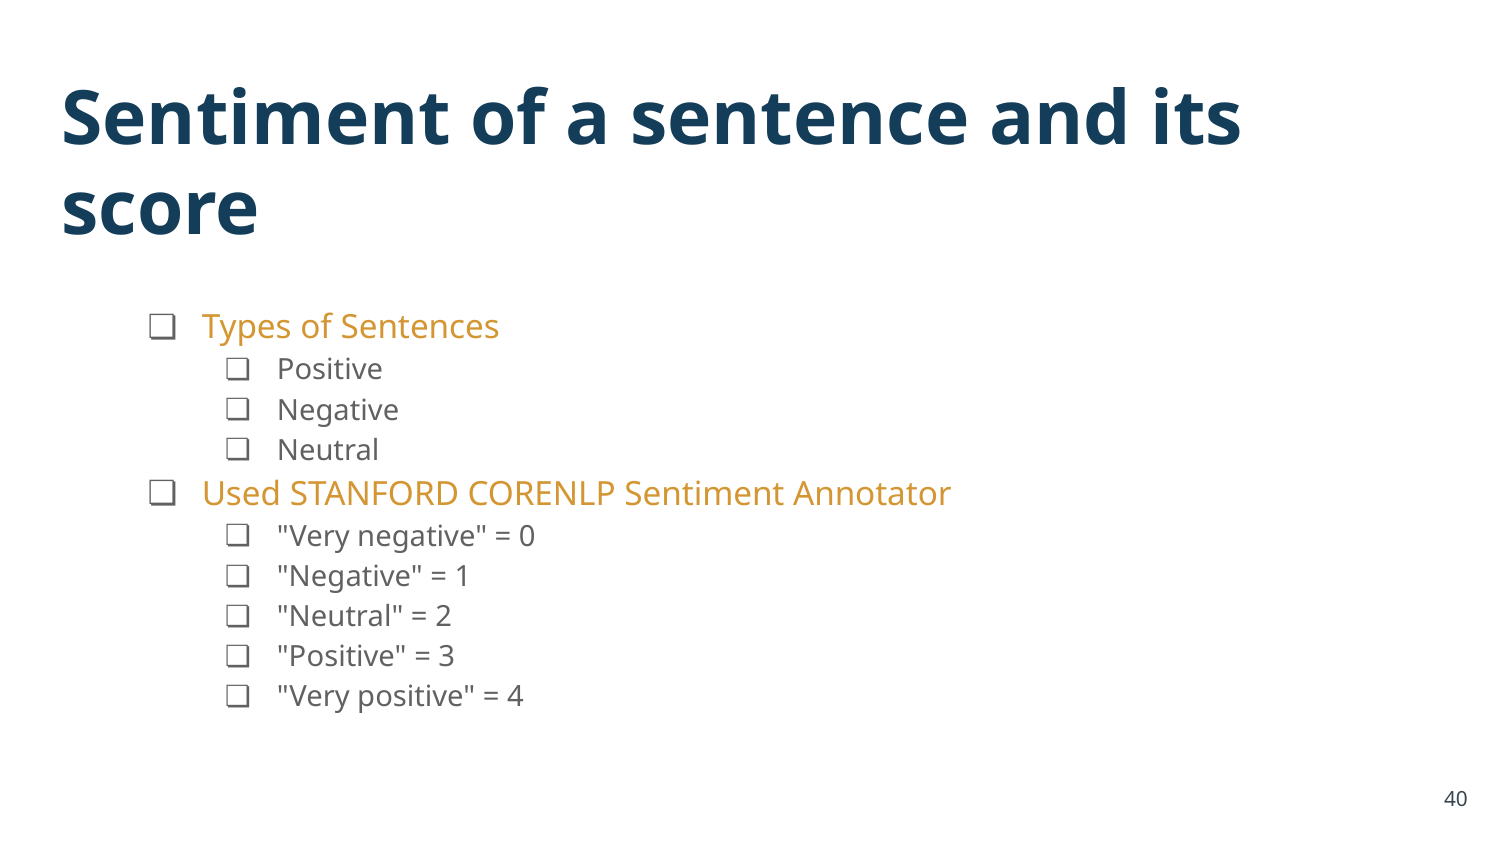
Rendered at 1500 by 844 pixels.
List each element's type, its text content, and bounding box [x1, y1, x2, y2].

text_box Types of Sentences Positive Negative Neutral Used STANFORD CORENLP Sentiment Annotator "Very negative" = 0 "Negative" = 1 "Neutral" = 2 "Positive" = 3 "Very positive" = 4 [111, 260, 1308, 753]
title Sentiment of a sentence and its score [46, 54, 1463, 205]
slide_number ‹#› [1392, 767, 1483, 833]
